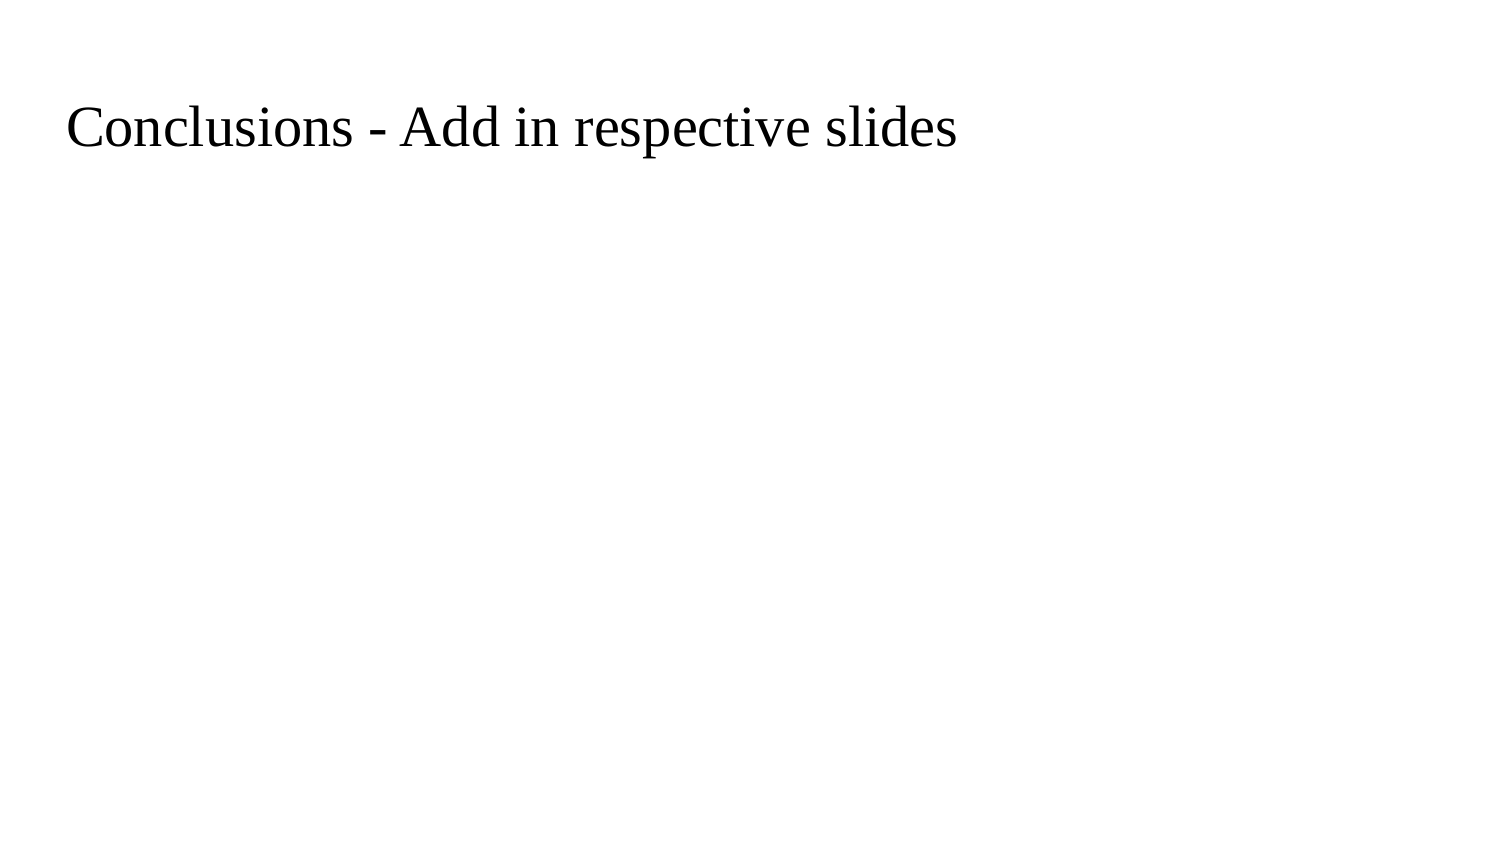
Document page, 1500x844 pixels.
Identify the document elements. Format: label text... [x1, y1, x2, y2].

title Conclusions - Add in respective slides [51, 72, 1449, 167]
